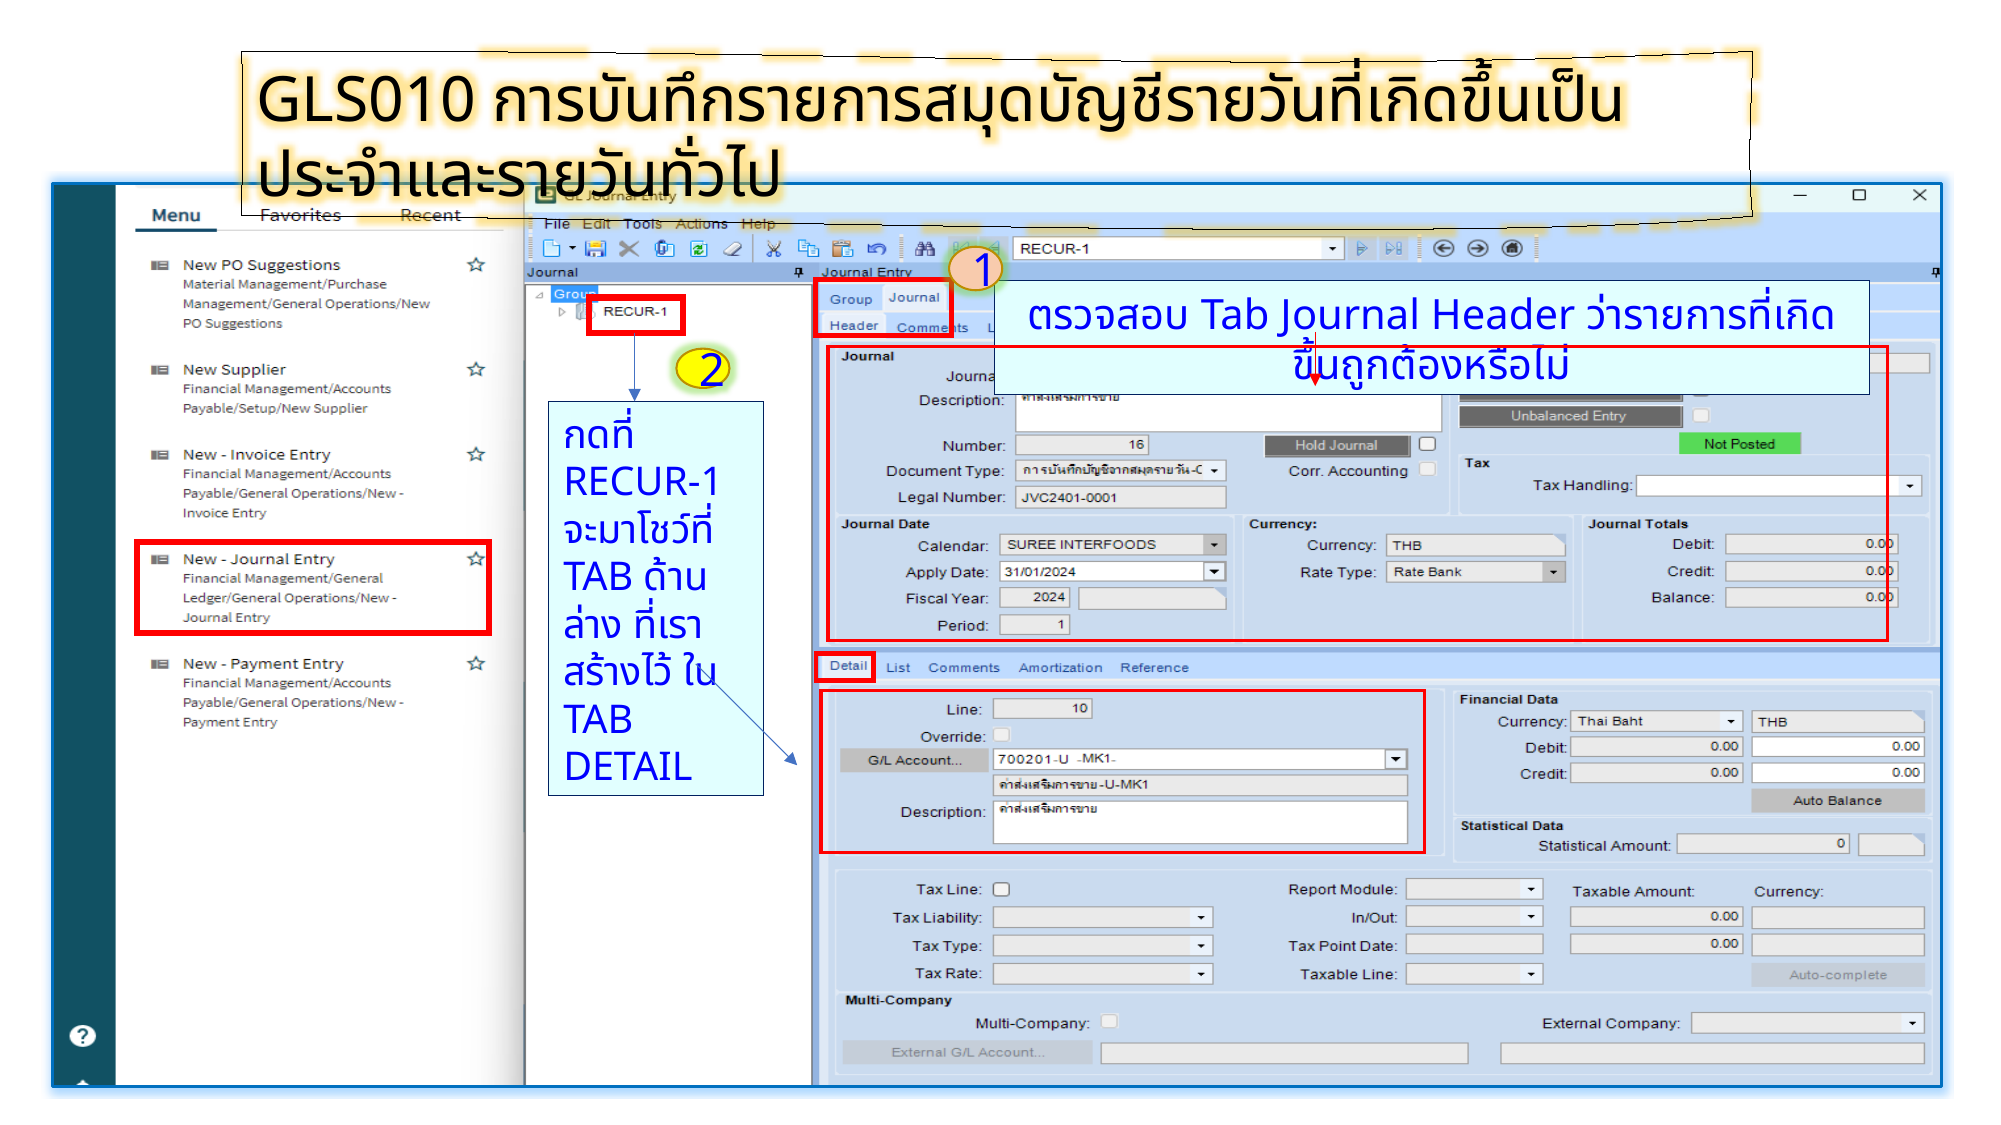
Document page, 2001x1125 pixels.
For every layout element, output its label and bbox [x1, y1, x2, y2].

text_box [54, 51, 1941, 1085]
